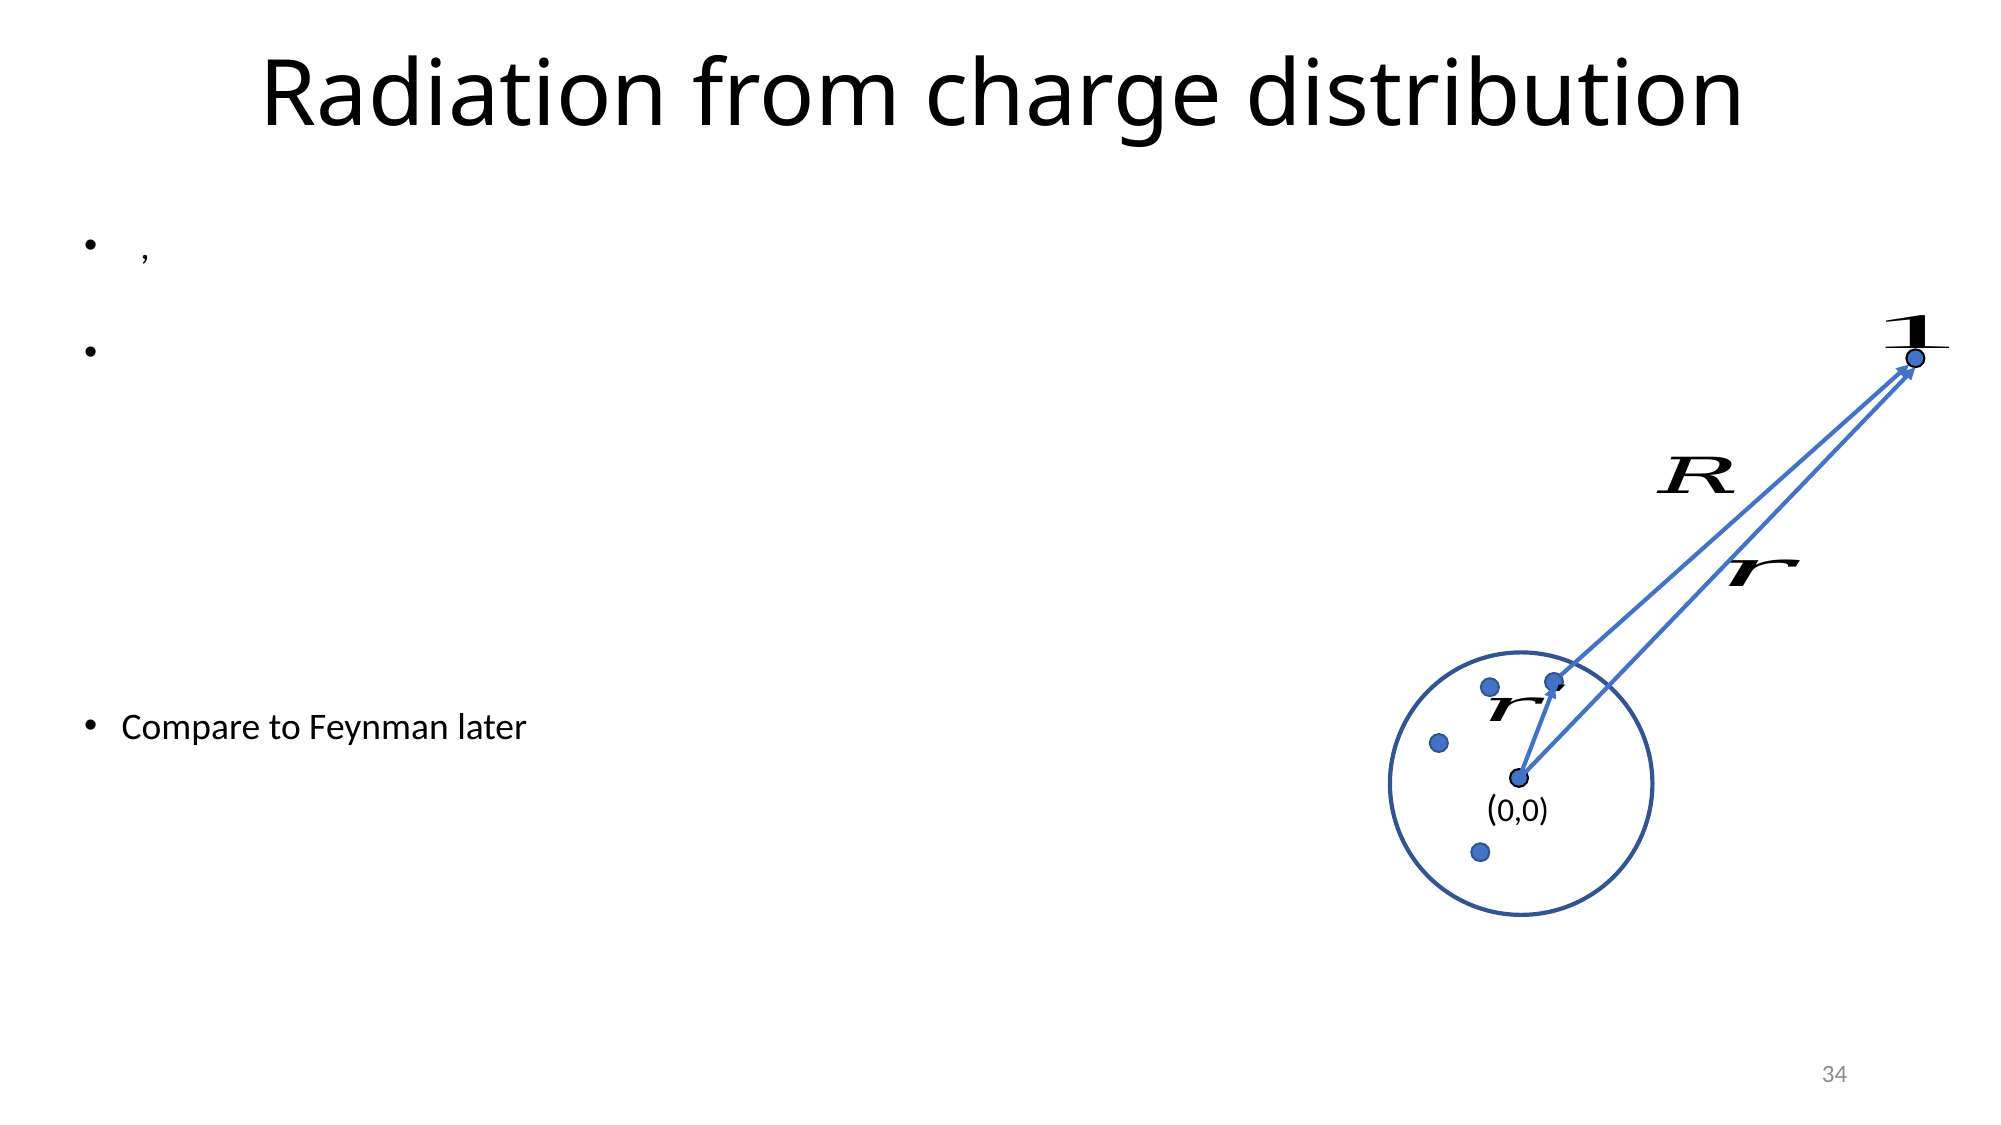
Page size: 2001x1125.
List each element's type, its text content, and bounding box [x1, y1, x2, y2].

slide_number 34 [1412, 1042, 1863, 1103]
title Radiation from charge distribution [32, 15, 1975, 177]
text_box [1389, 304, 1961, 915]
